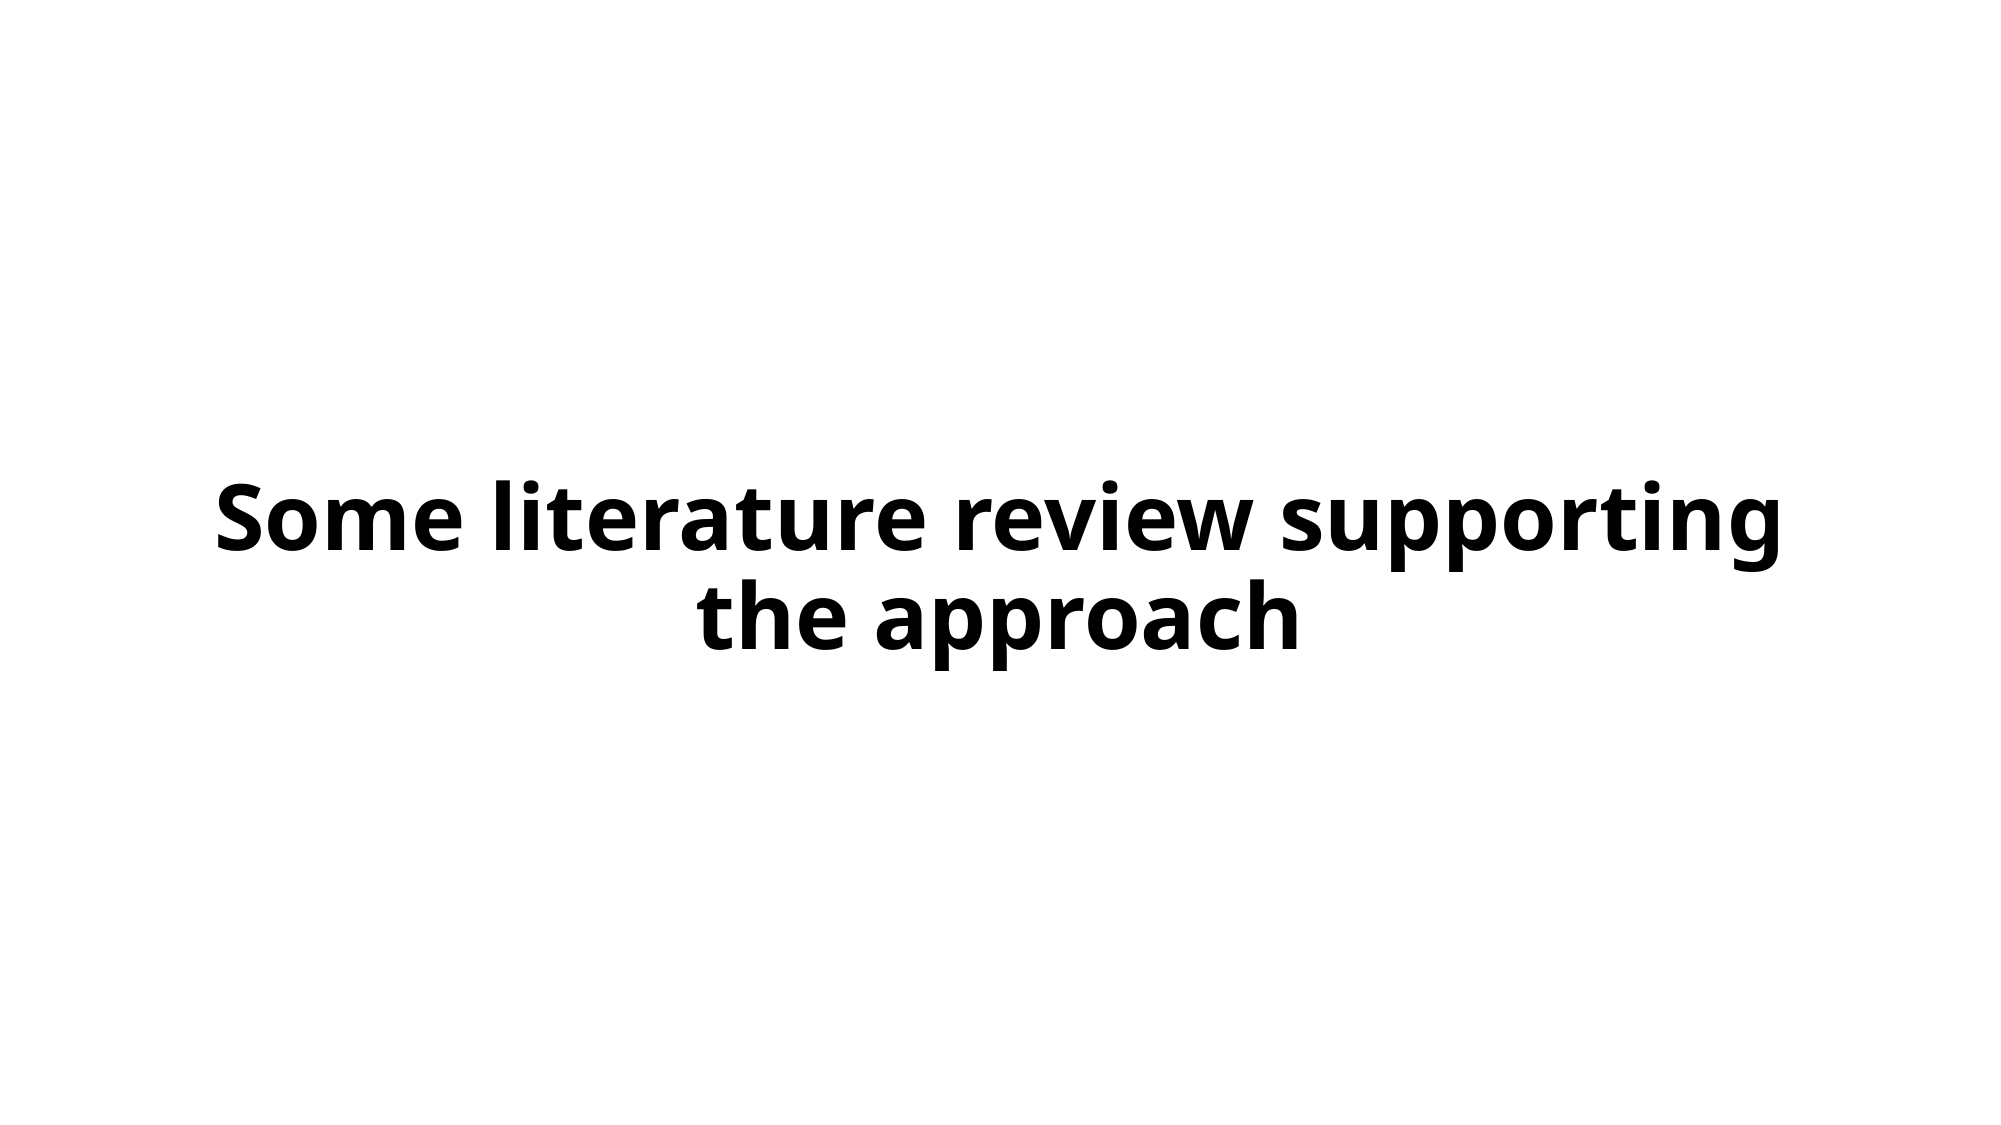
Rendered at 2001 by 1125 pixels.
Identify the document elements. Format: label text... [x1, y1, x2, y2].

title Some literature review supporting the approach [137, 461, 1863, 679]
